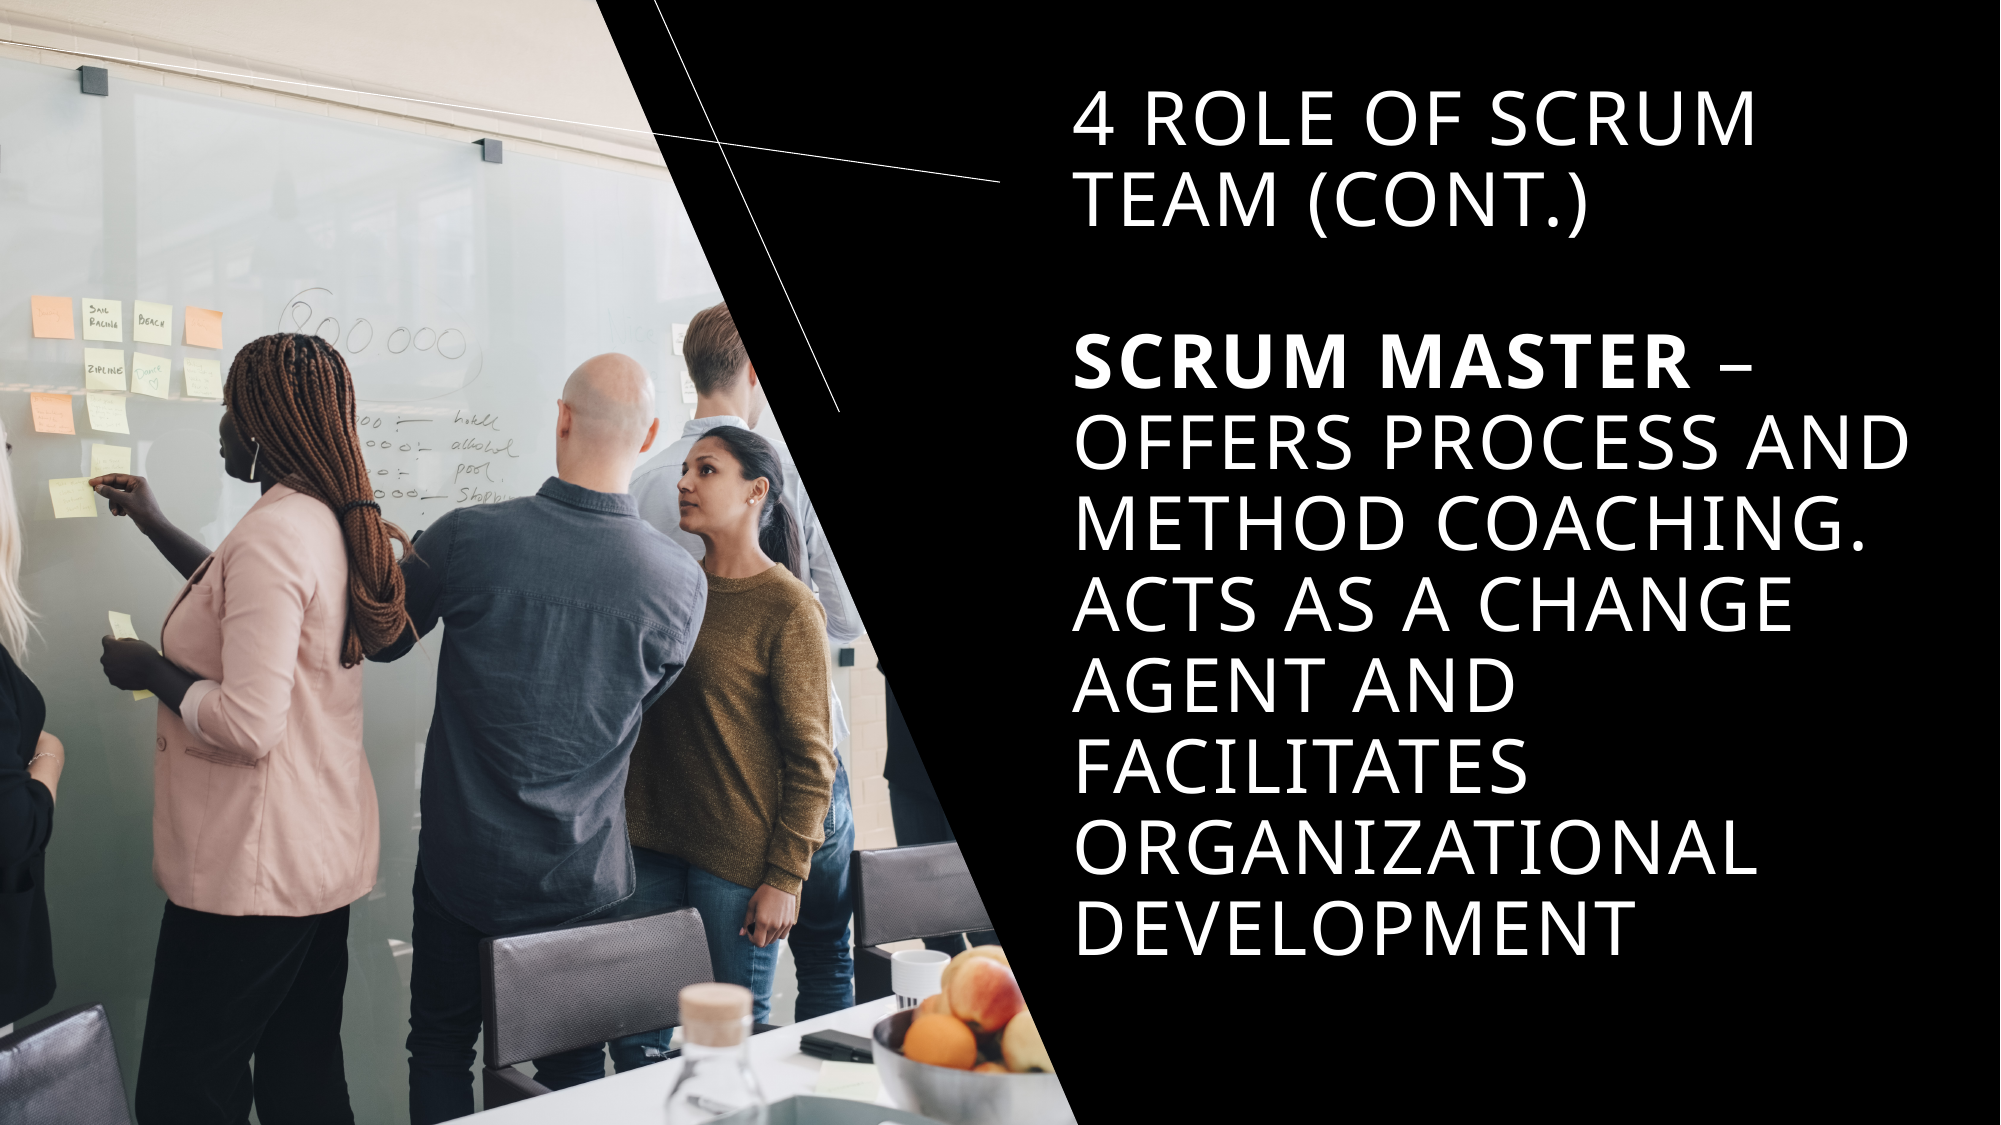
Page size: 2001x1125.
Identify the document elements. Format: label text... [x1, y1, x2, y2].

title 4 Role of Scrum Team (cont.) Scrum Master – Offers process and method coaching. Acts as a change agent and facilitates organizational Development [1079, 41, 1961, 1125]
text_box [0, 41, 1000, 183]
picture [0, 0, 1079, 1125]
